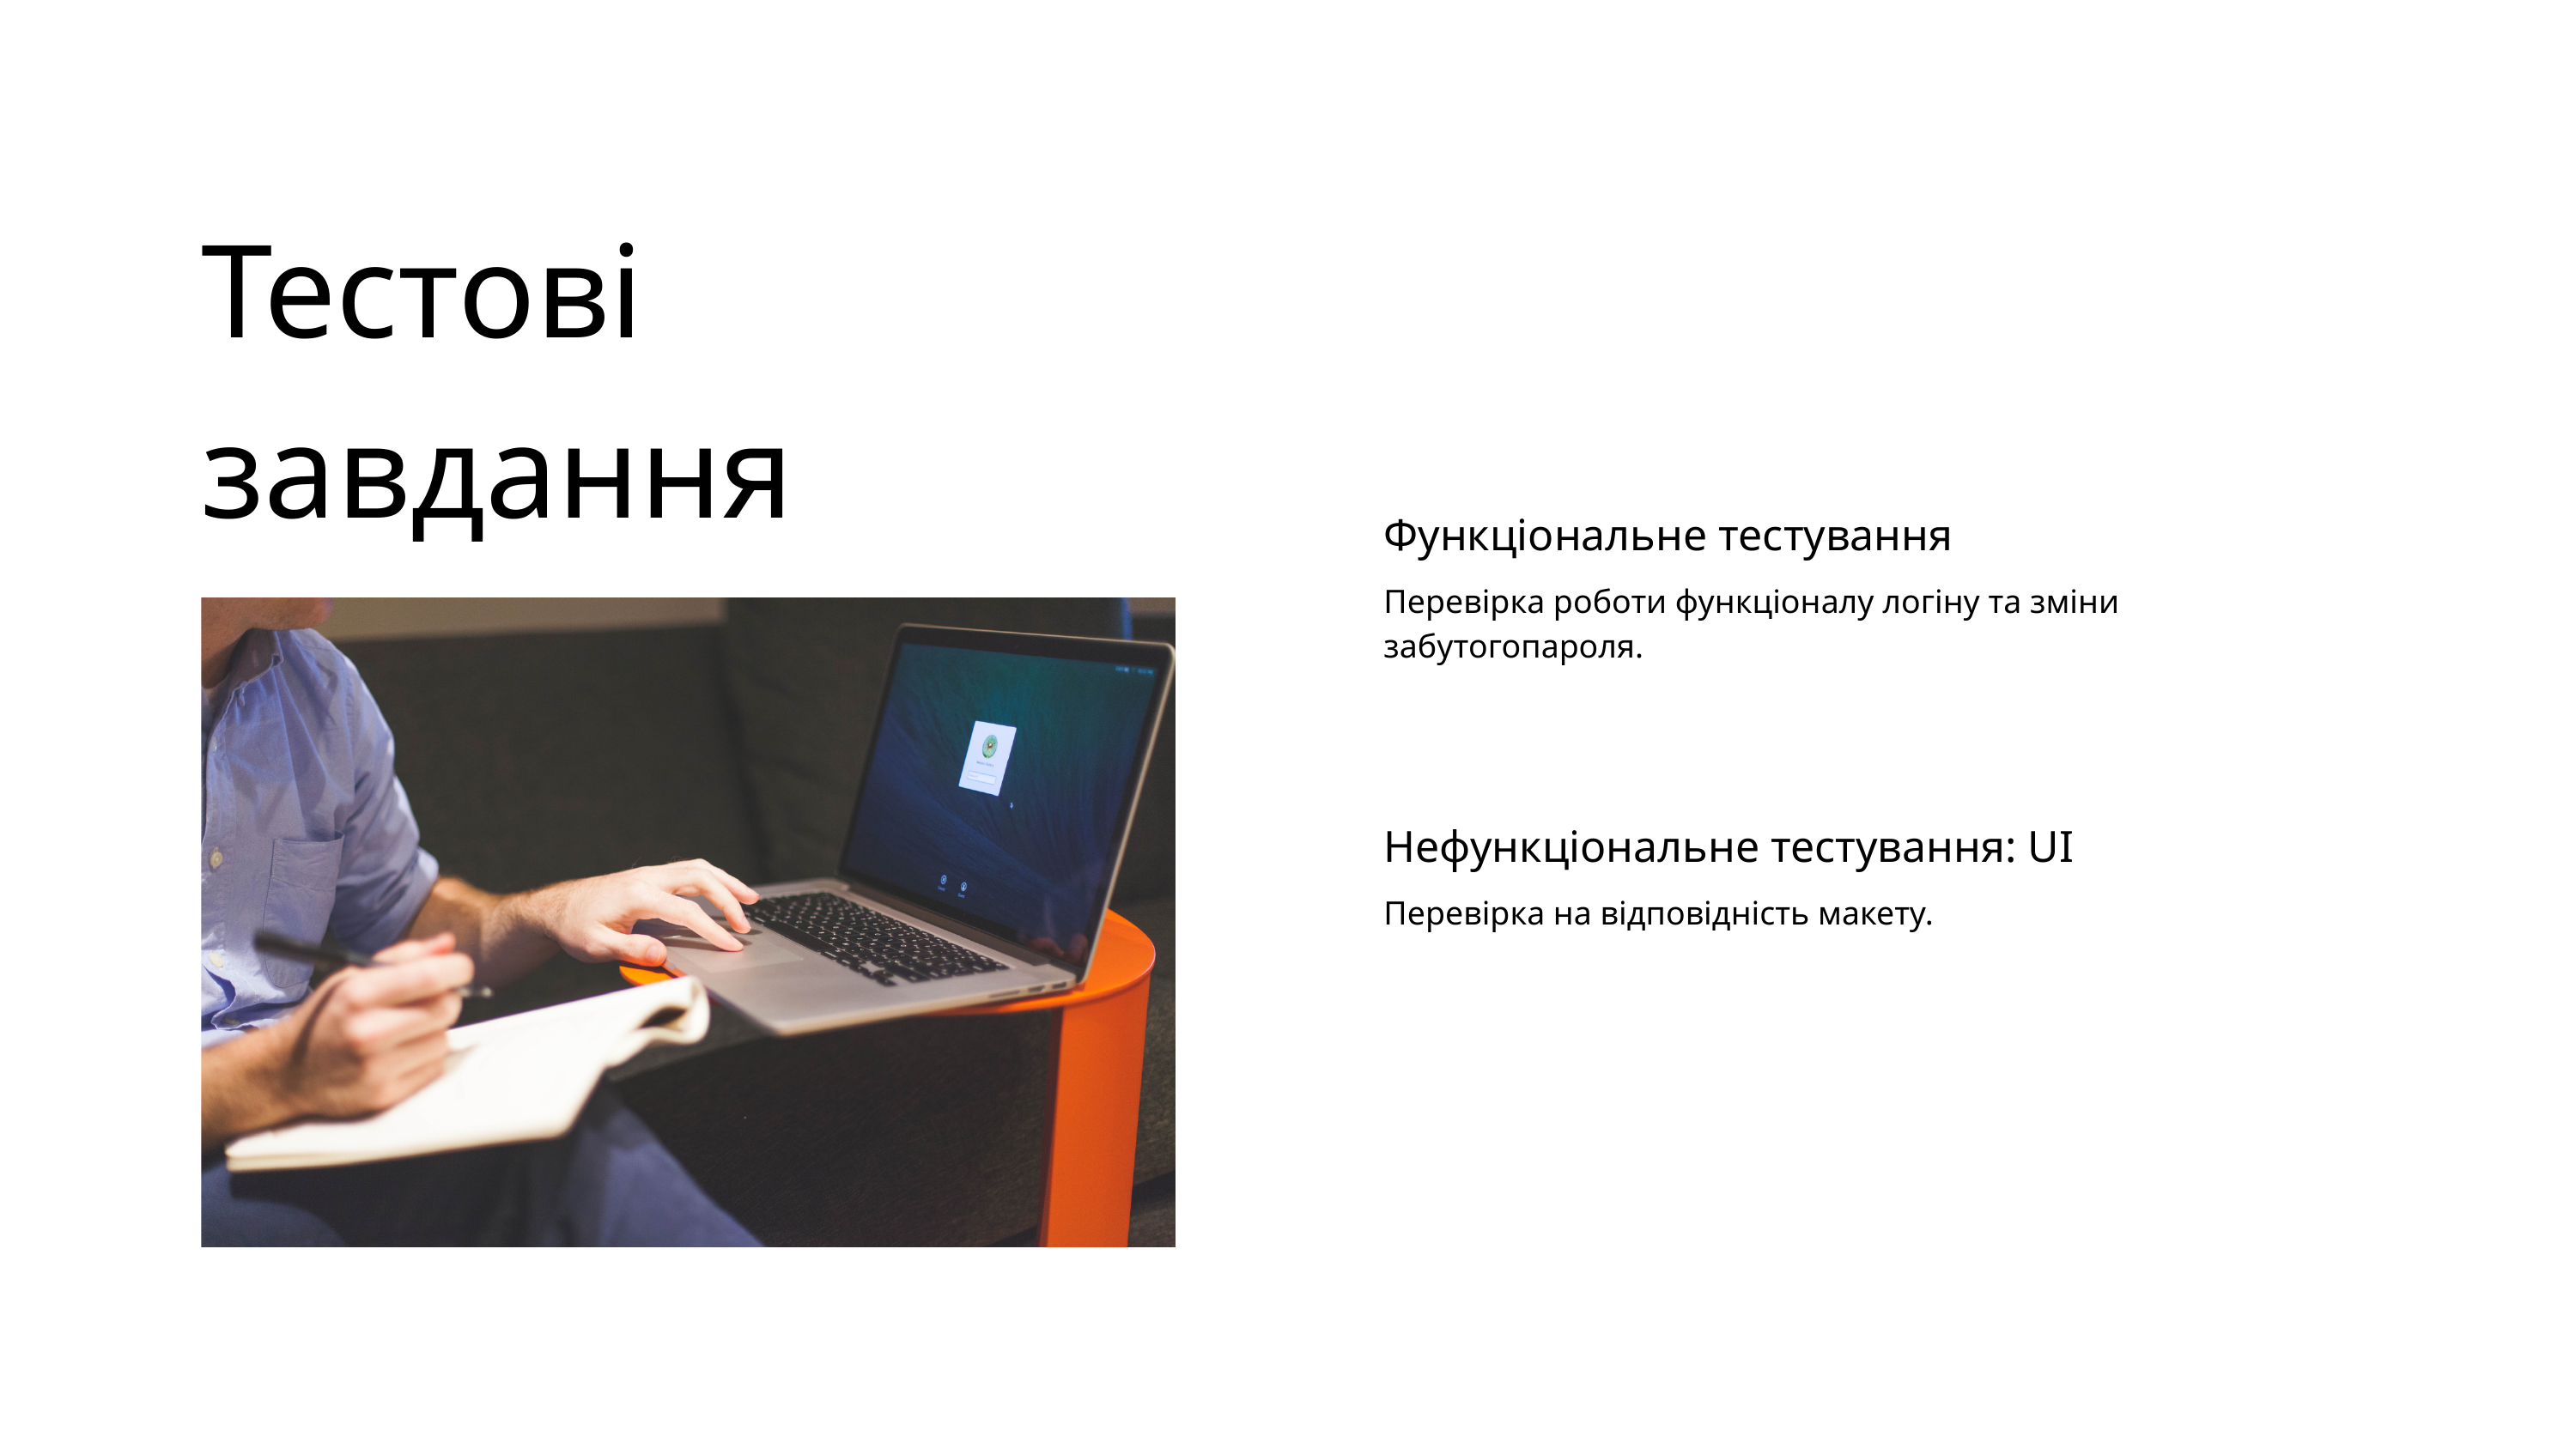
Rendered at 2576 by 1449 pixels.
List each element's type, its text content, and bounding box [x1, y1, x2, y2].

text_box Перевірка на відповідність макету. [1383, 886, 2375, 931]
text_box Функціональне тестування [1383, 499, 2375, 560]
text_box Тестові завдання [201, 184, 1176, 544]
text_box [201, 597, 1176, 1248]
text_box Нефункціональне тестування: UI [1383, 810, 2375, 871]
text_box Перевірка роботи функціоналу логіну та зміни забутогопароля. [1383, 574, 2375, 665]
